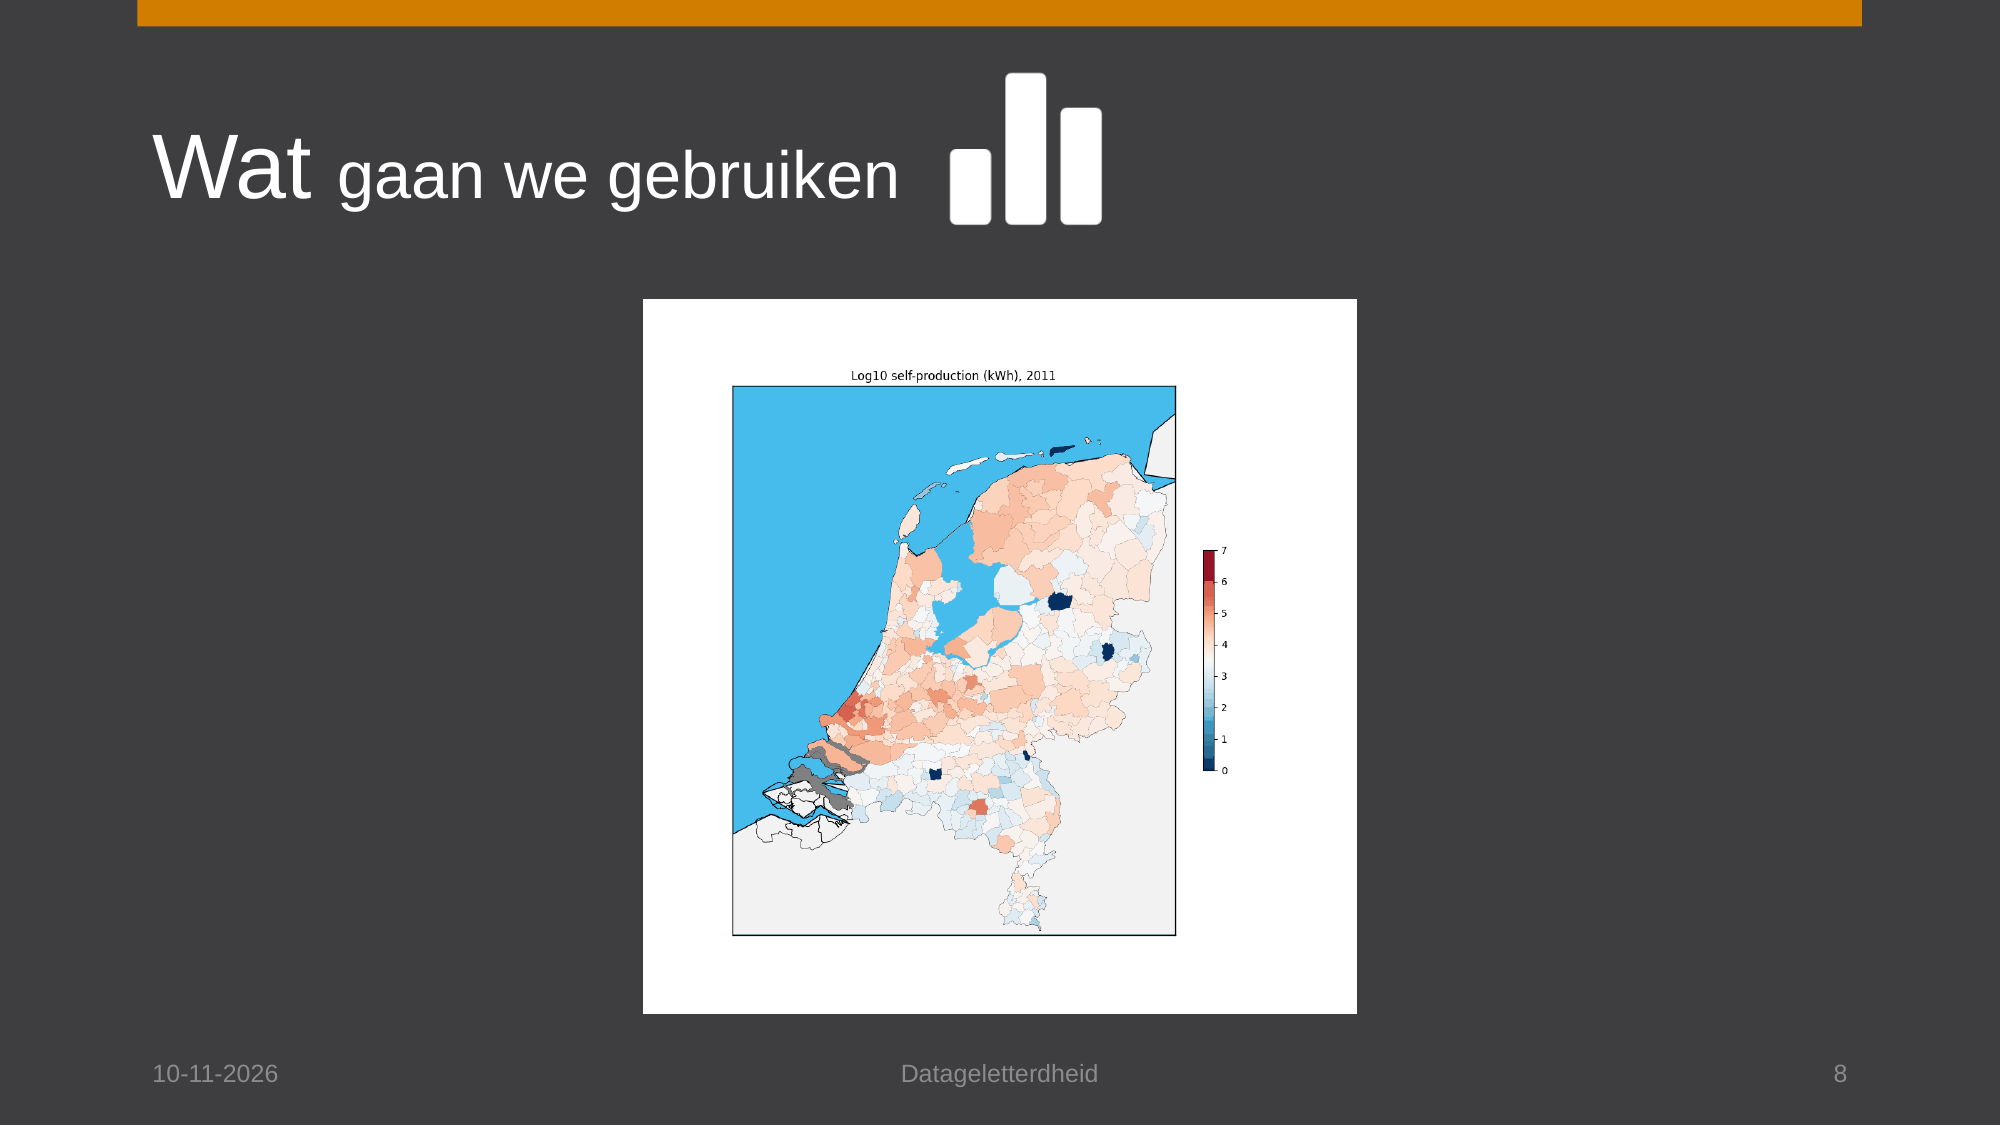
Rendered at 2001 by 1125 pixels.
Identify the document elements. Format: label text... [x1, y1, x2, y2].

title Wat gaan we gebruiken [137, 59, 1863, 278]
footer Datageletterdheid [662, 1042, 1338, 1103]
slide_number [137, 1042, 588, 1103]
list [643, 299, 1357, 1014]
slide_number 8 [1412, 1042, 1863, 1103]
picture [943, 66, 1109, 233]
